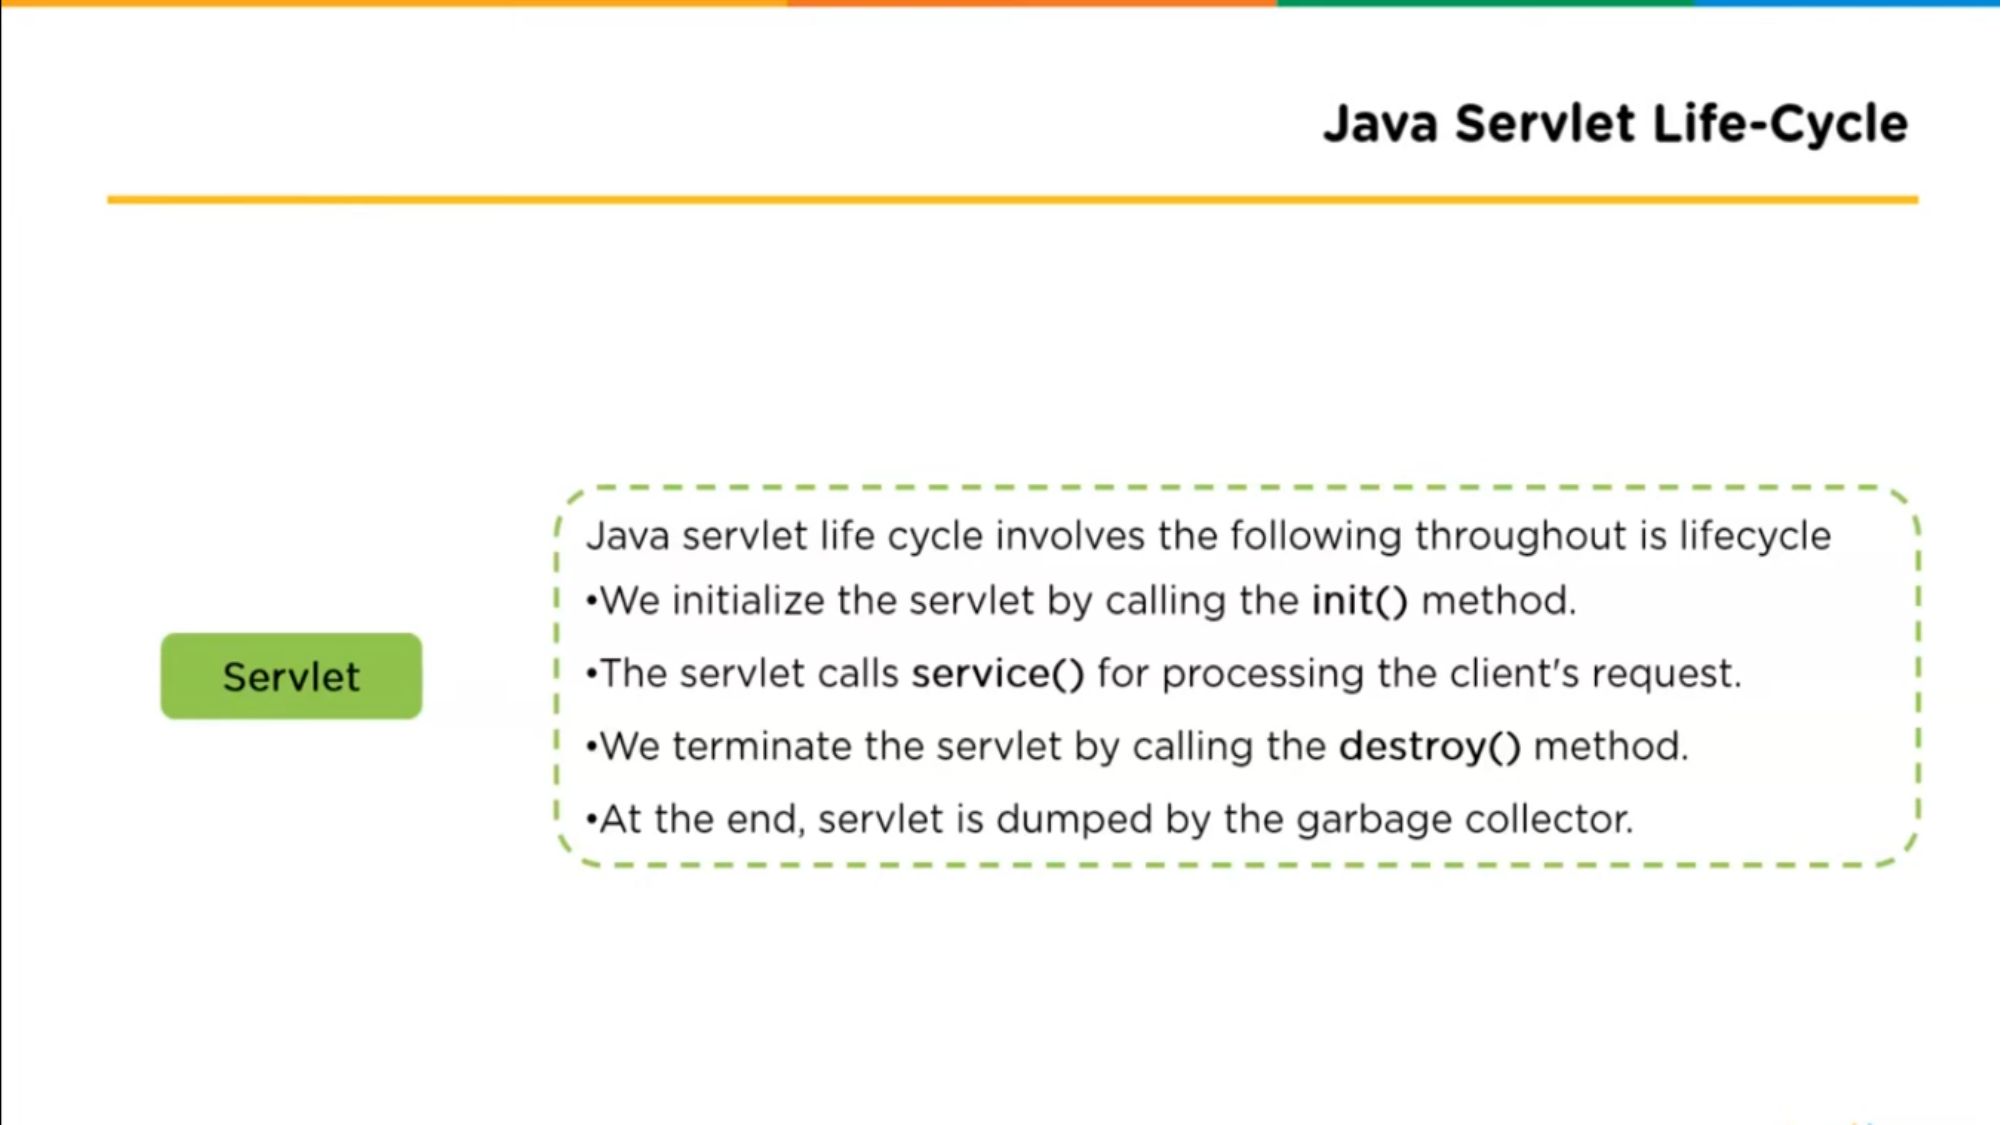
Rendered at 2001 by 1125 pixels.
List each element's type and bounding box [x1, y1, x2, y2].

list [0, 0, 2000, 1125]
